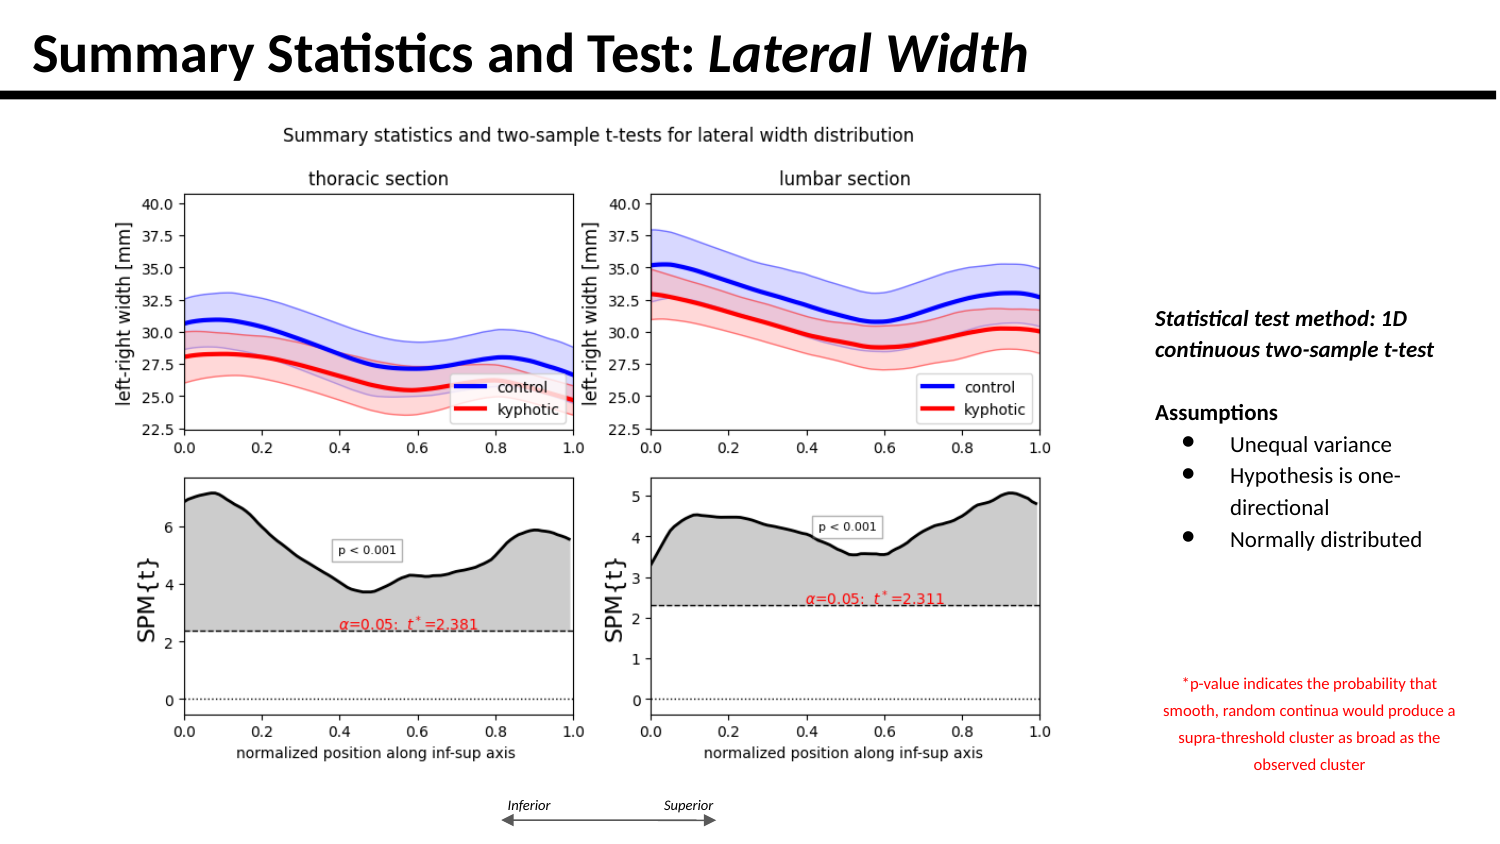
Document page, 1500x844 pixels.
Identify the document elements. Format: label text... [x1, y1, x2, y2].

text_box [0, 90, 1497, 100]
picture [46, 113, 1151, 790]
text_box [477, 796, 738, 821]
text_box Summary Statistics and Test: Lateral Width [21, 10, 1479, 90]
text_box Statistical test method: 1D continuous two-sample t-test Assumptions Unequal variance Hypothesis is one-directional Normally distributed [1154, 291, 1462, 560]
text_box *p-value indicates the probability that smooth, random continua would produce a supra-threshold cluster as broad as the observed cluster [1154, 658, 1479, 782]
